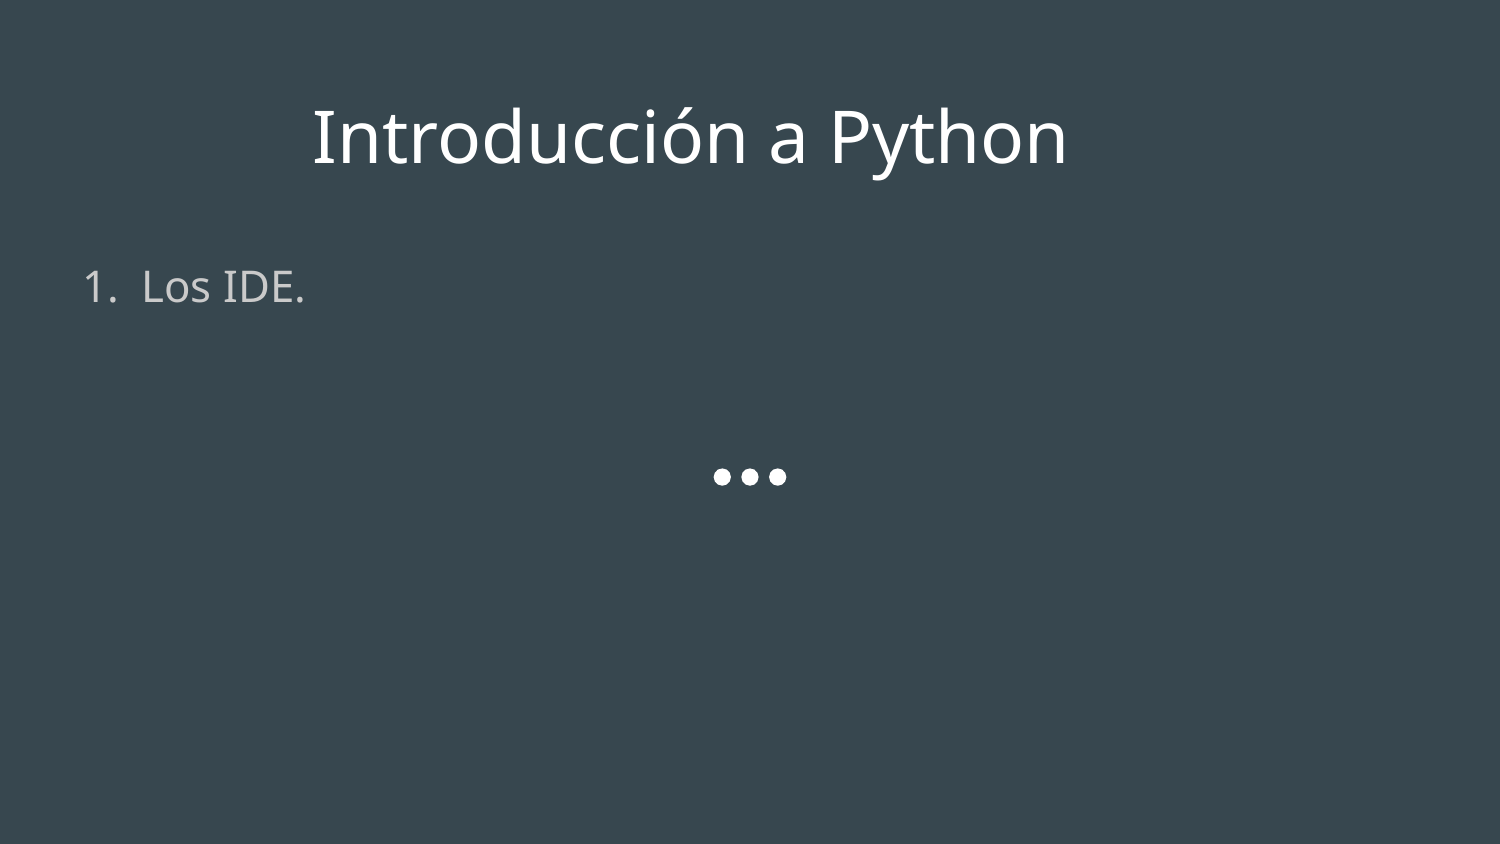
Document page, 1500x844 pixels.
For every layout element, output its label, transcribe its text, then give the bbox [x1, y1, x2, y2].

subtitle Los IDE. [51, 240, 1332, 823]
title Introducción a Python [51, 70, 1332, 201]
